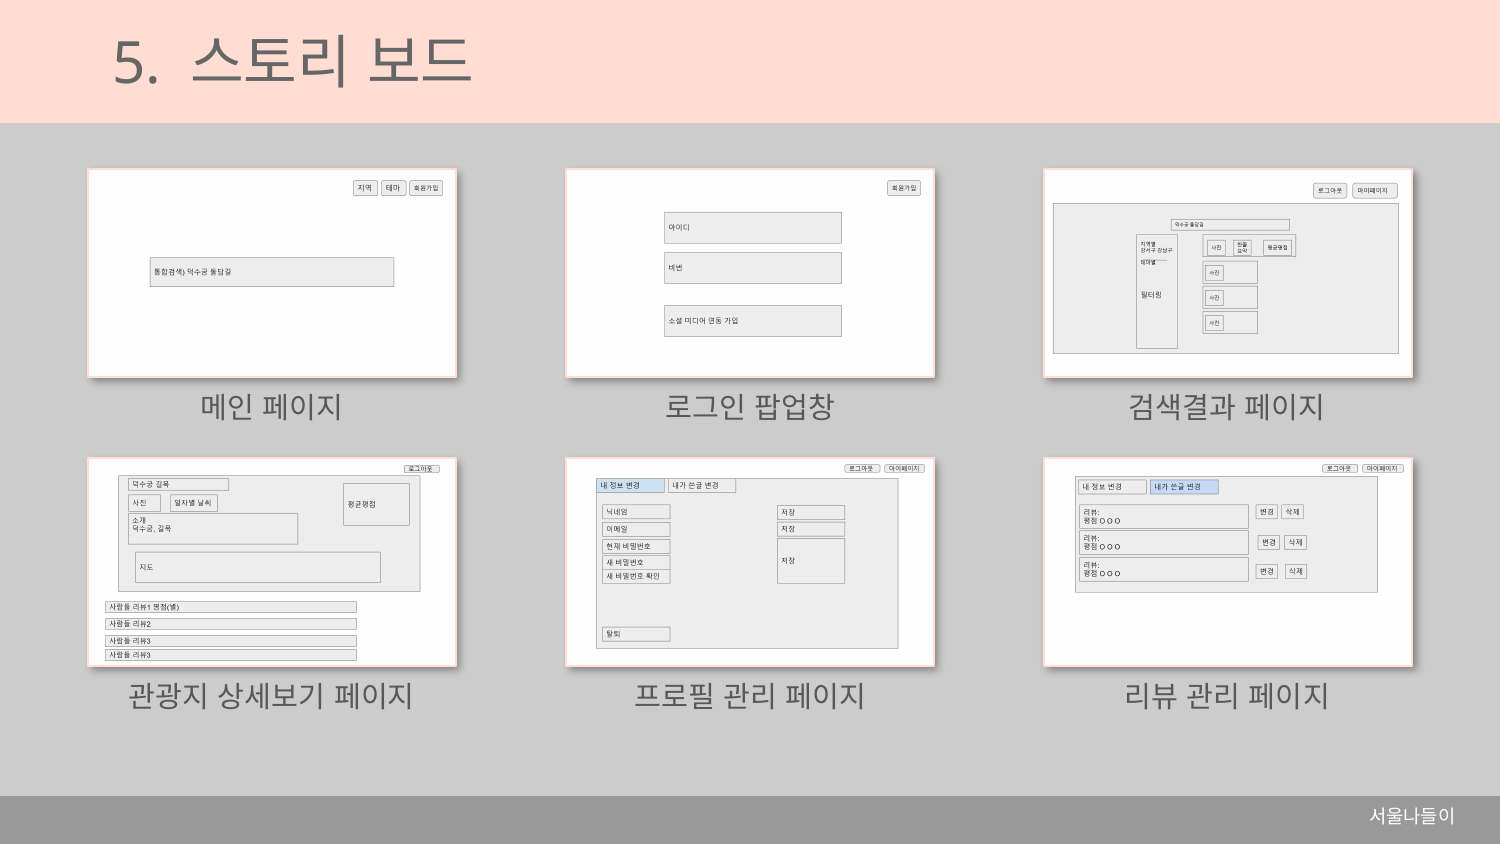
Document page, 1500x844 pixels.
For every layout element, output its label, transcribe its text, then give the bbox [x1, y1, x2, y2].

text_box 5. 스토리 보드 [89, 10, 712, 111]
picture [1044, 170, 1412, 377]
text_box 메인 페이지 [88, 384, 455, 433]
text_box 로그인 팝업창 [567, 383, 934, 433]
text_box 서울나들이 [1354, 793, 1488, 839]
picture [566, 170, 934, 377]
text_box 관광지 상세보기 페이지 [88, 673, 455, 722]
text_box [0, 796, 1500, 844]
picture [88, 170, 456, 377]
text_box 리뷰 관리 페이지 [1044, 673, 1411, 722]
picture [1044, 459, 1412, 666]
text_box [0, 0, 1500, 123]
picture [566, 459, 934, 666]
text_box 검색결과 페이지 [1044, 384, 1411, 433]
text_box 프로필 관리 페이지 [567, 672, 934, 722]
picture [88, 459, 456, 666]
